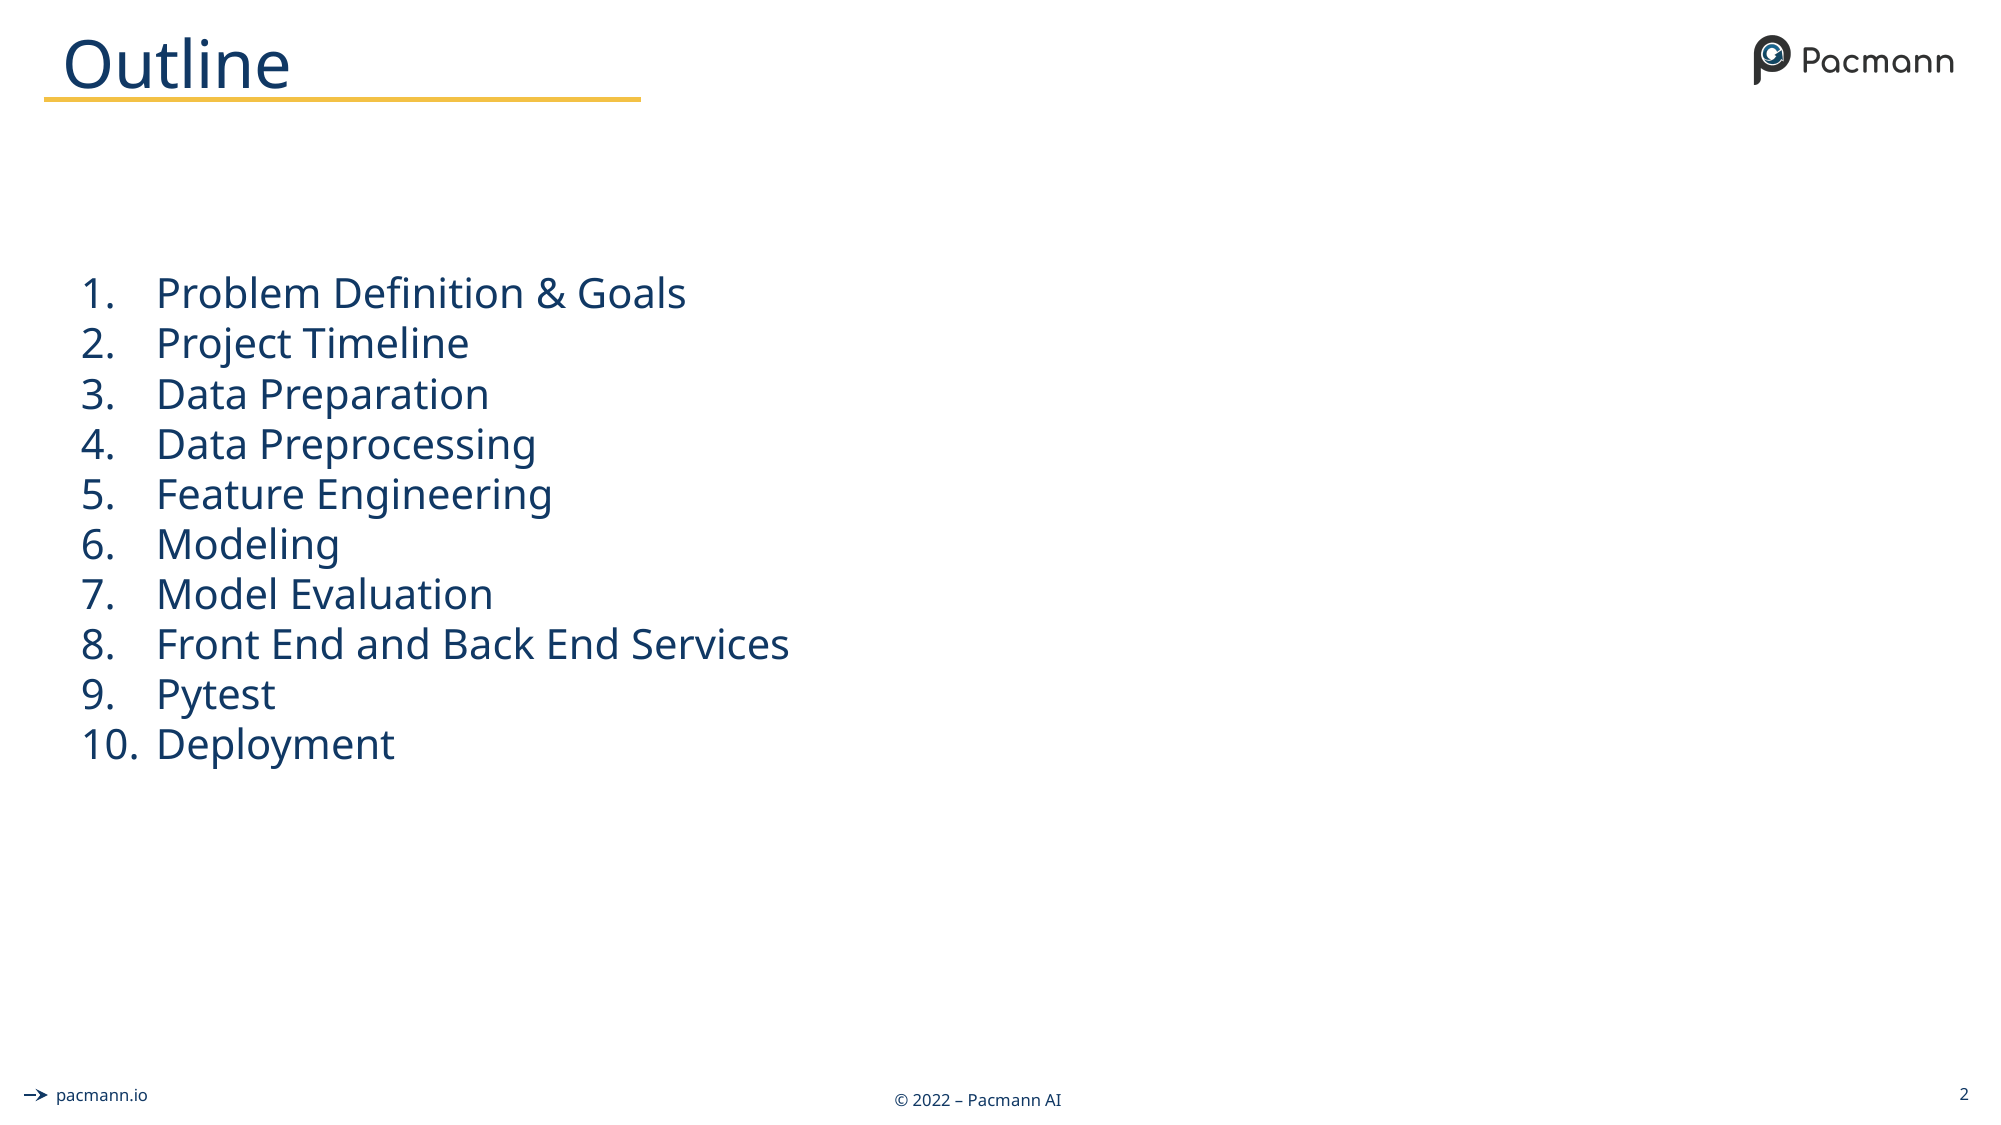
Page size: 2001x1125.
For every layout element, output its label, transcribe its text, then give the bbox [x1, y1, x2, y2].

text_box Problem Definition & Goals Project Timeline Data Preparation Data Preprocessing Feature Engineering Modeling Model Evaluation Front End and Back End Services Pytest Deployment [65, 259, 1934, 775]
title Outline [47, 18, 1918, 117]
picture [1918, 22, 1984, 98]
